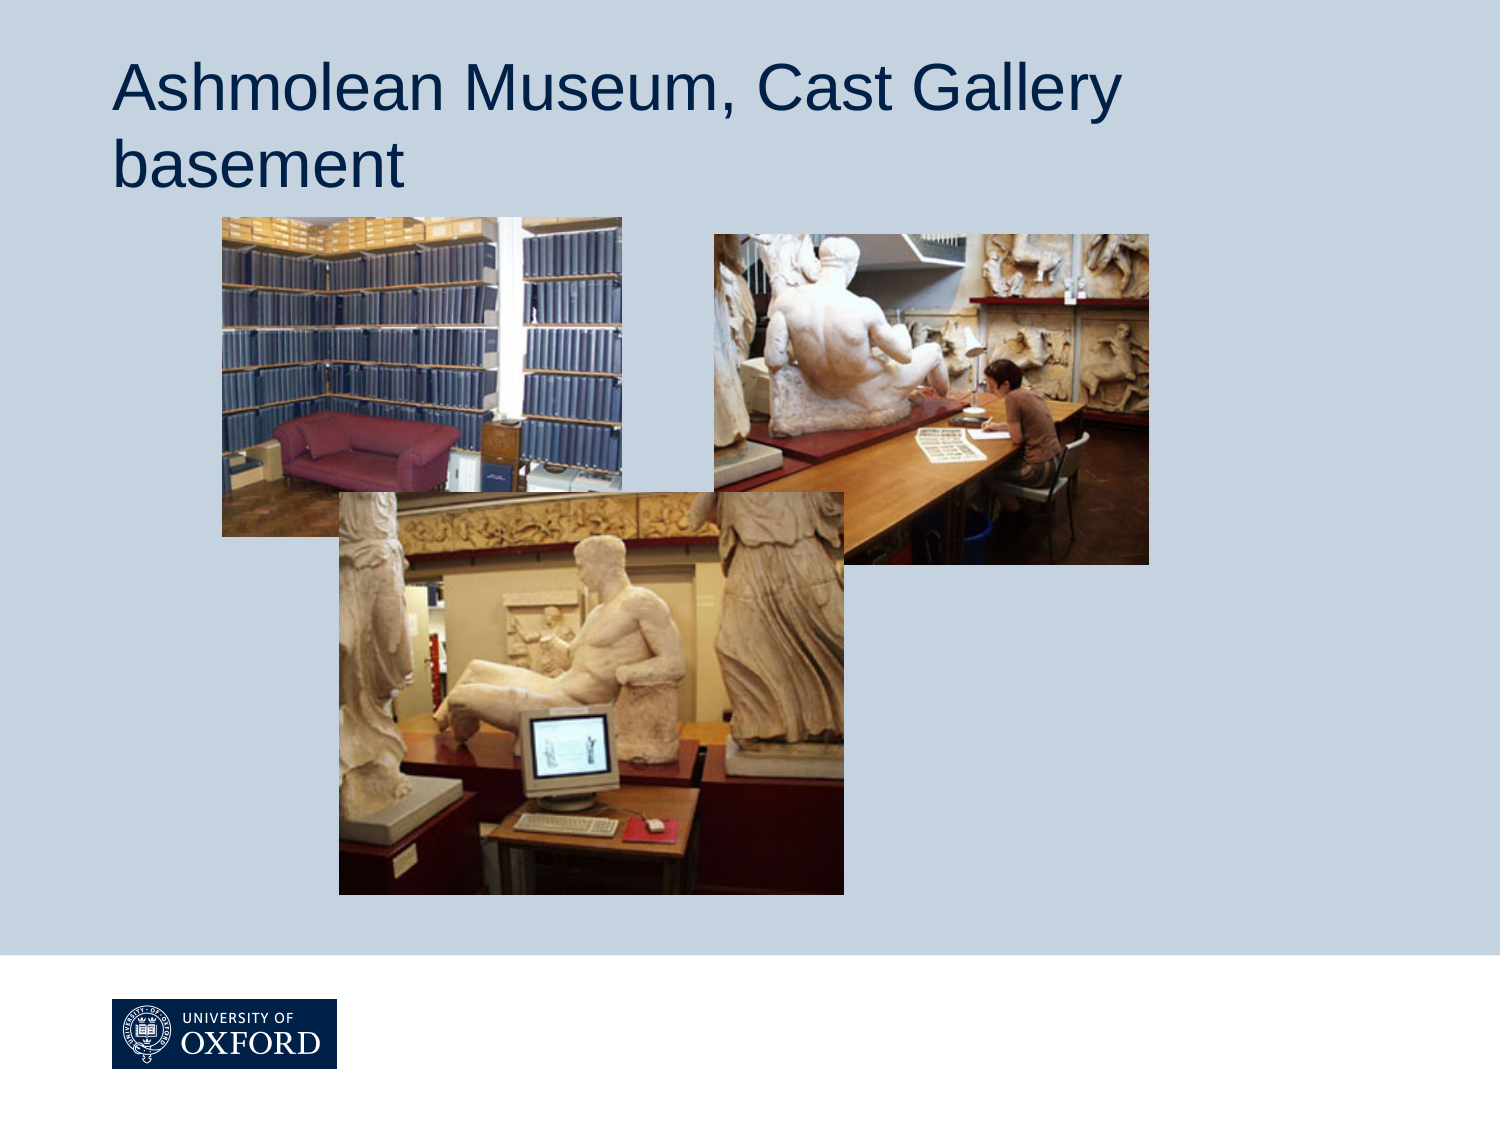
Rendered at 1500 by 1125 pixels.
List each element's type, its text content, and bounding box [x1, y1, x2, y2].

picture [112, 999, 337, 1069]
title Ashmolean Museum, Cast Gallery basement [112, 46, 1388, 201]
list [339, 491, 844, 895]
picture [222, 217, 622, 537]
picture [714, 234, 1149, 566]
